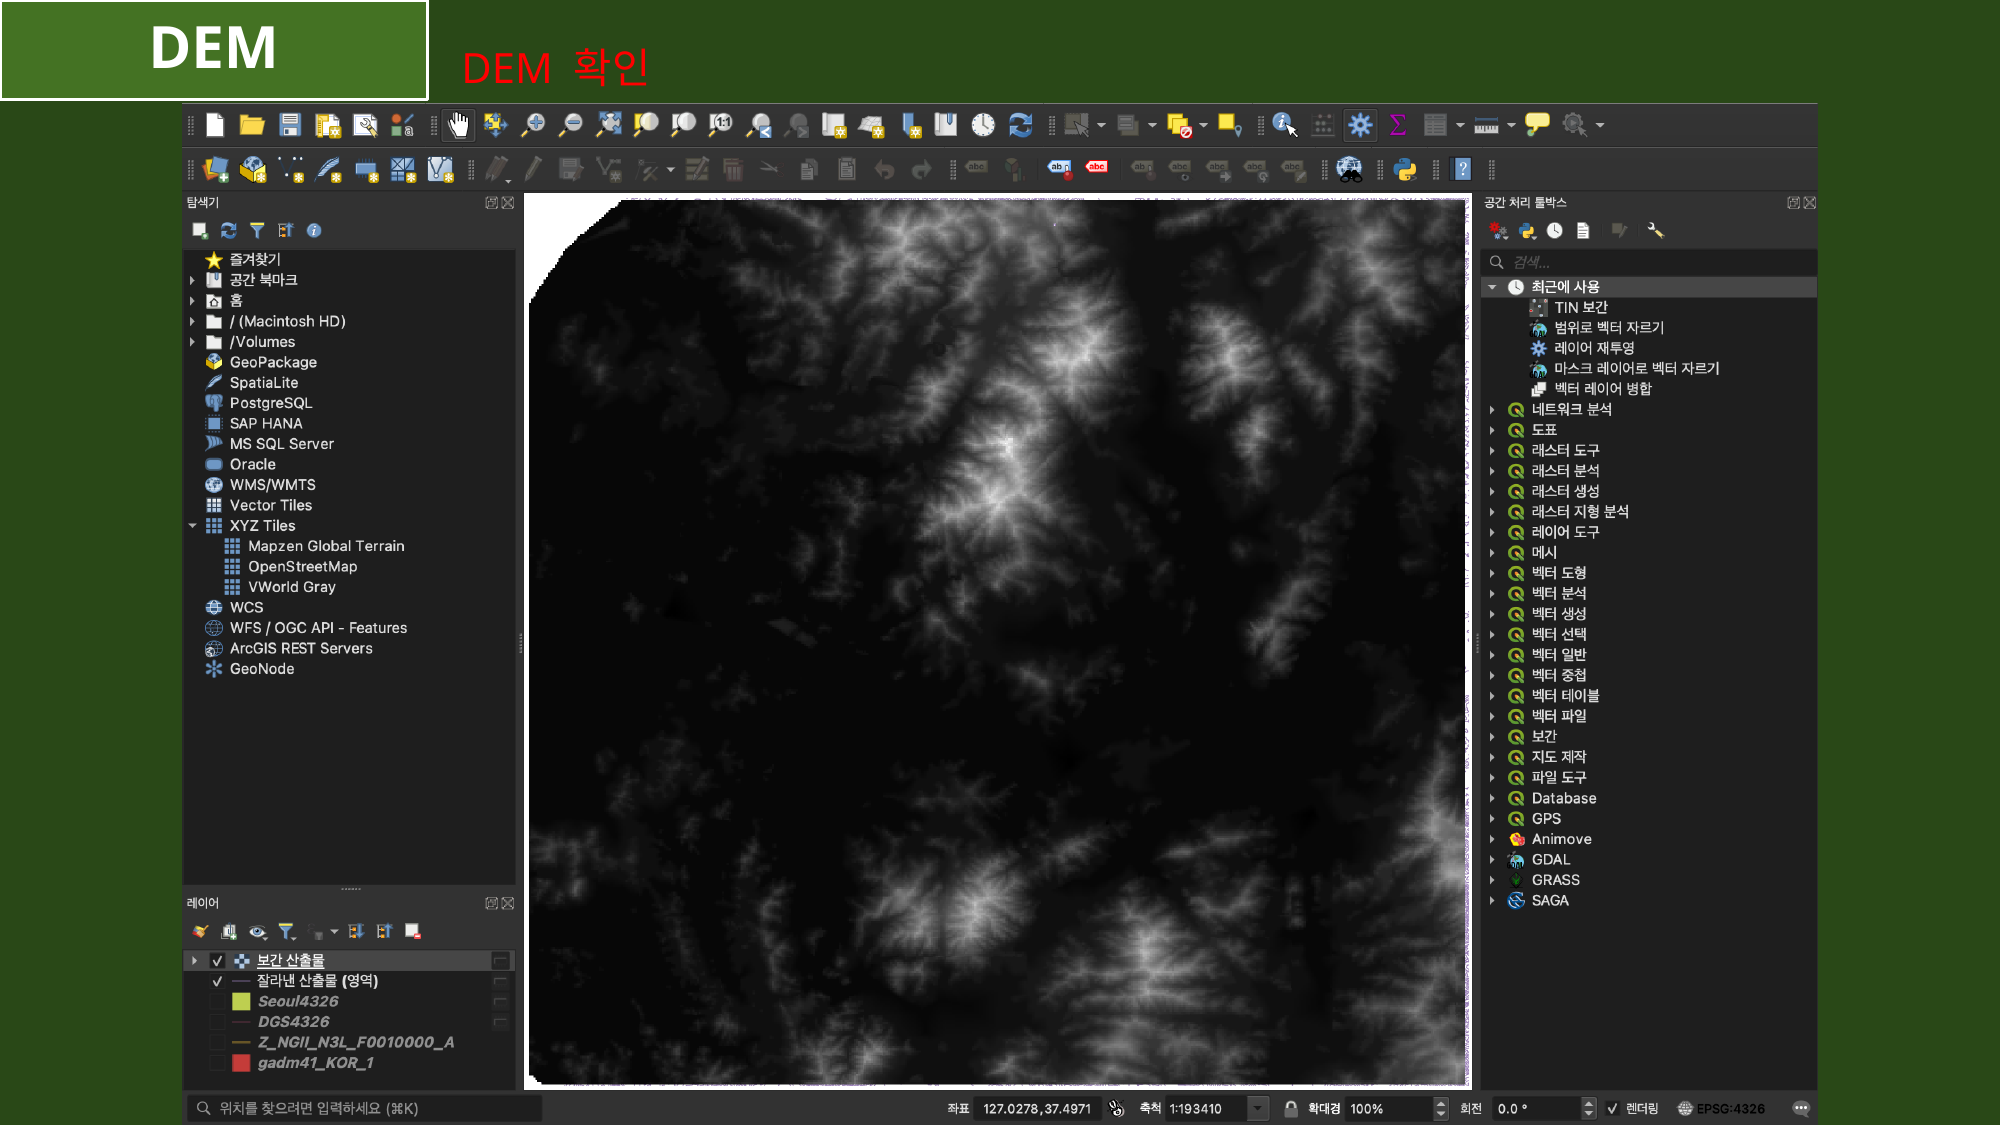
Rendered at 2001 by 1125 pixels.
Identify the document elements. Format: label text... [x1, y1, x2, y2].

text_box DEM 확인 [427, 34, 685, 100]
picture [182, 103, 1818, 1125]
title DEM [0, 0, 428, 100]
